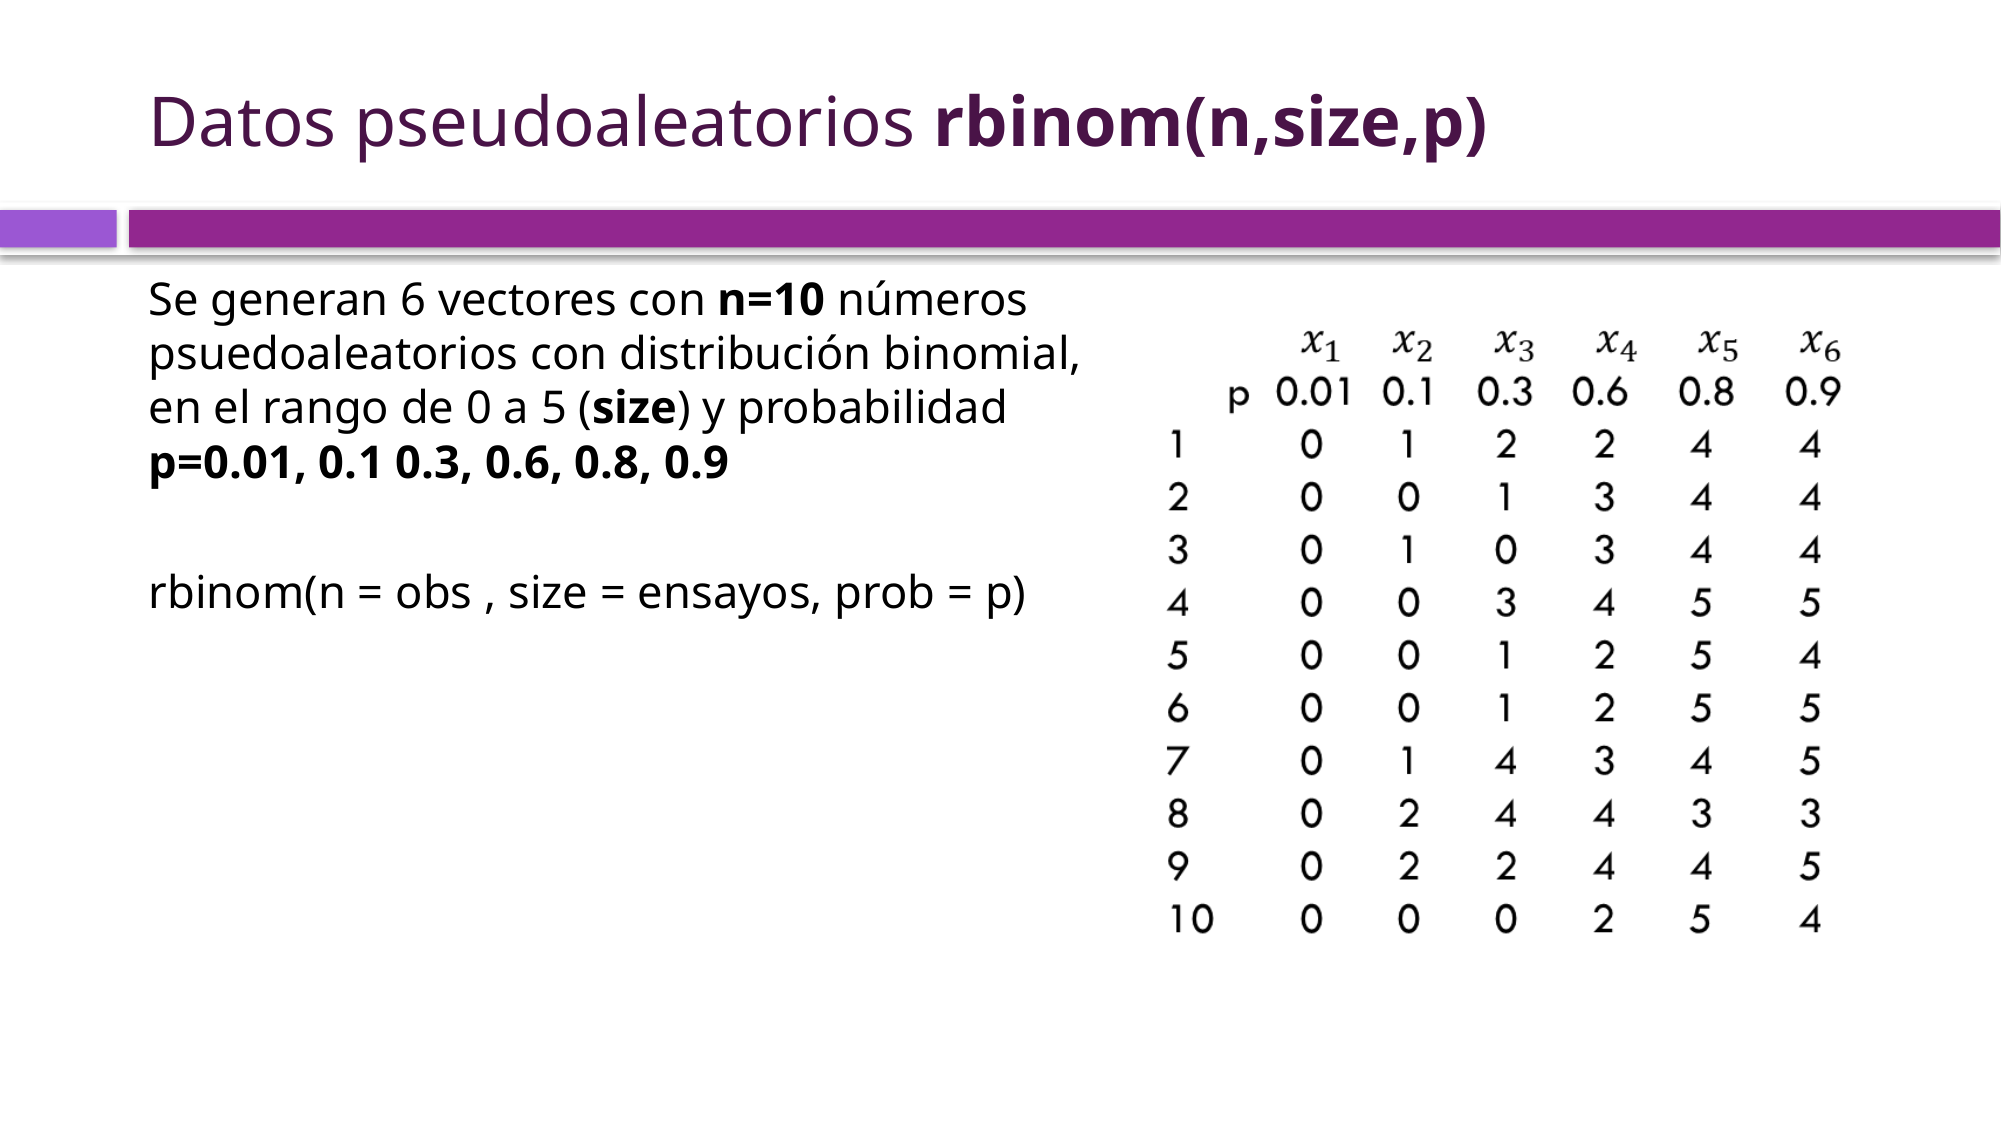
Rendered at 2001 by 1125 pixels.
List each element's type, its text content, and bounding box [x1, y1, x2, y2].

list Se generan 6 vectores con n=10 números psuedoaleatorios con distribución binomial, en el rango de 0 a 5 (size) y probabilidad p=0.01, 0.1 0.3, 0.6, 0.8, 0.9 rbinom(n = obs , size = ensayos, prob = p) [133, 262, 1101, 1000]
picture [1139, 324, 1906, 971]
title Datos pseudoaleatorios rbinom(n,size,p) [133, 37, 1918, 200]
